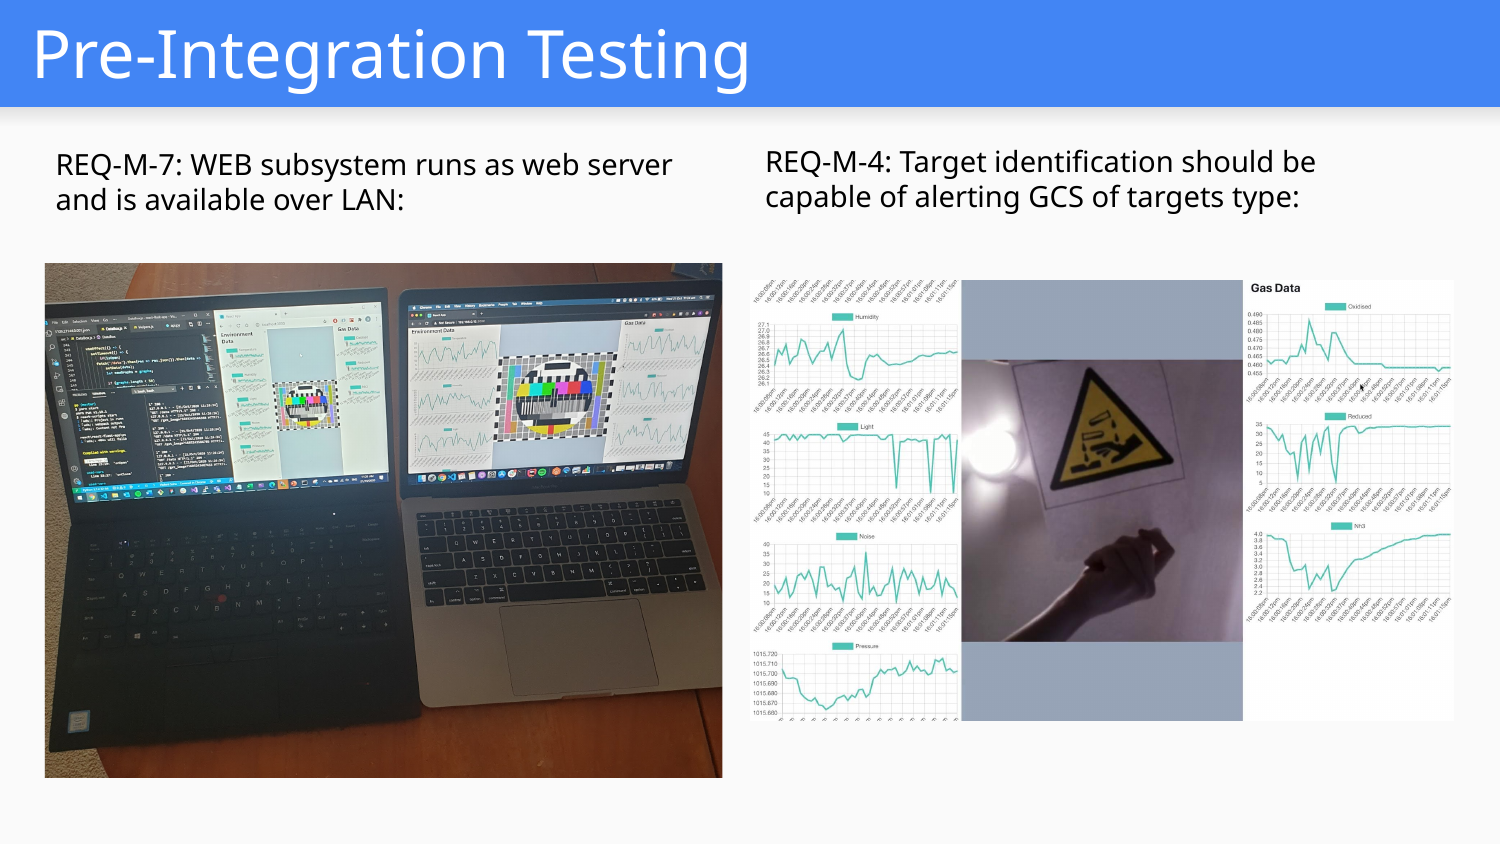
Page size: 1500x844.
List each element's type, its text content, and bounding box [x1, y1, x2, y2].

text_box REQ-M-4: Target identification should be capable of alerting GCS of targets type: [750, 128, 1436, 228]
picture [45, 180, 723, 844]
picture [749, 280, 1454, 721]
title Pre-Integration Testing [16, 2, 1464, 102]
text_box REQ-M-7: WEB subsystem runs as web server and is available over LAN: [40, 131, 727, 745]
